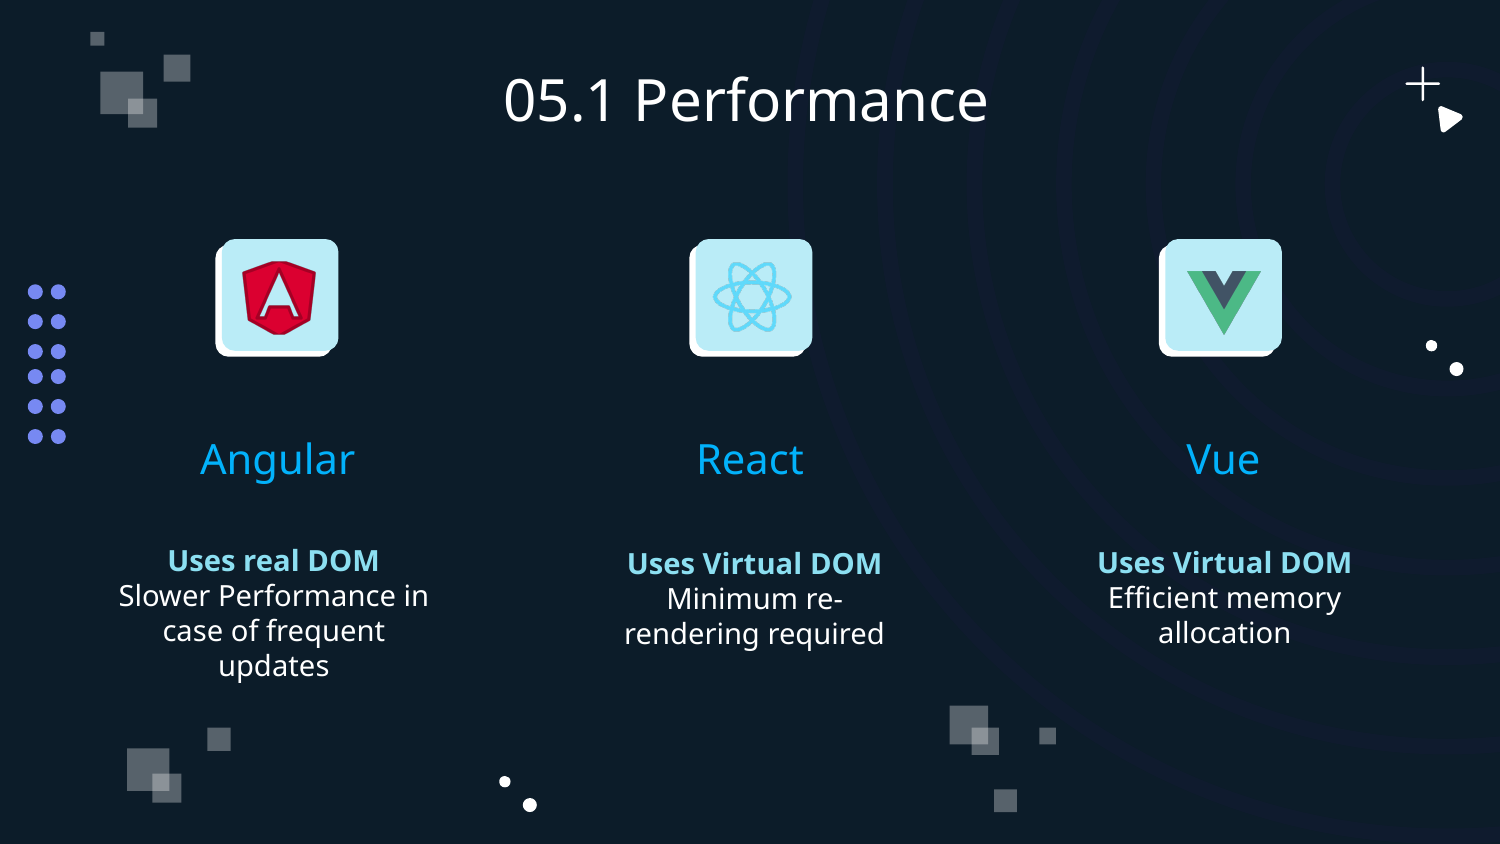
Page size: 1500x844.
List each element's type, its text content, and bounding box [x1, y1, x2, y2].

subtitle Uses Virtual DOM Minimum re-rendering required [595, 542, 915, 654]
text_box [1158, 238, 1283, 357]
title 05.1 Performance [114, 58, 1379, 137]
title Vue [1063, 414, 1384, 502]
picture [684, 254, 819, 341]
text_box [215, 238, 339, 250]
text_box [215, 352, 339, 357]
subtitle Uses Virtual DOM Efficient memory allocation [1065, 541, 1385, 653]
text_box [689, 238, 813, 252]
title React [590, 414, 910, 502]
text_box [689, 349, 813, 357]
picture [205, 252, 353, 344]
title Angular [118, 414, 438, 502]
subtitle Uses real DOM Slower Performance in case of frequent updates [102, 531, 446, 693]
picture [1187, 270, 1261, 335]
